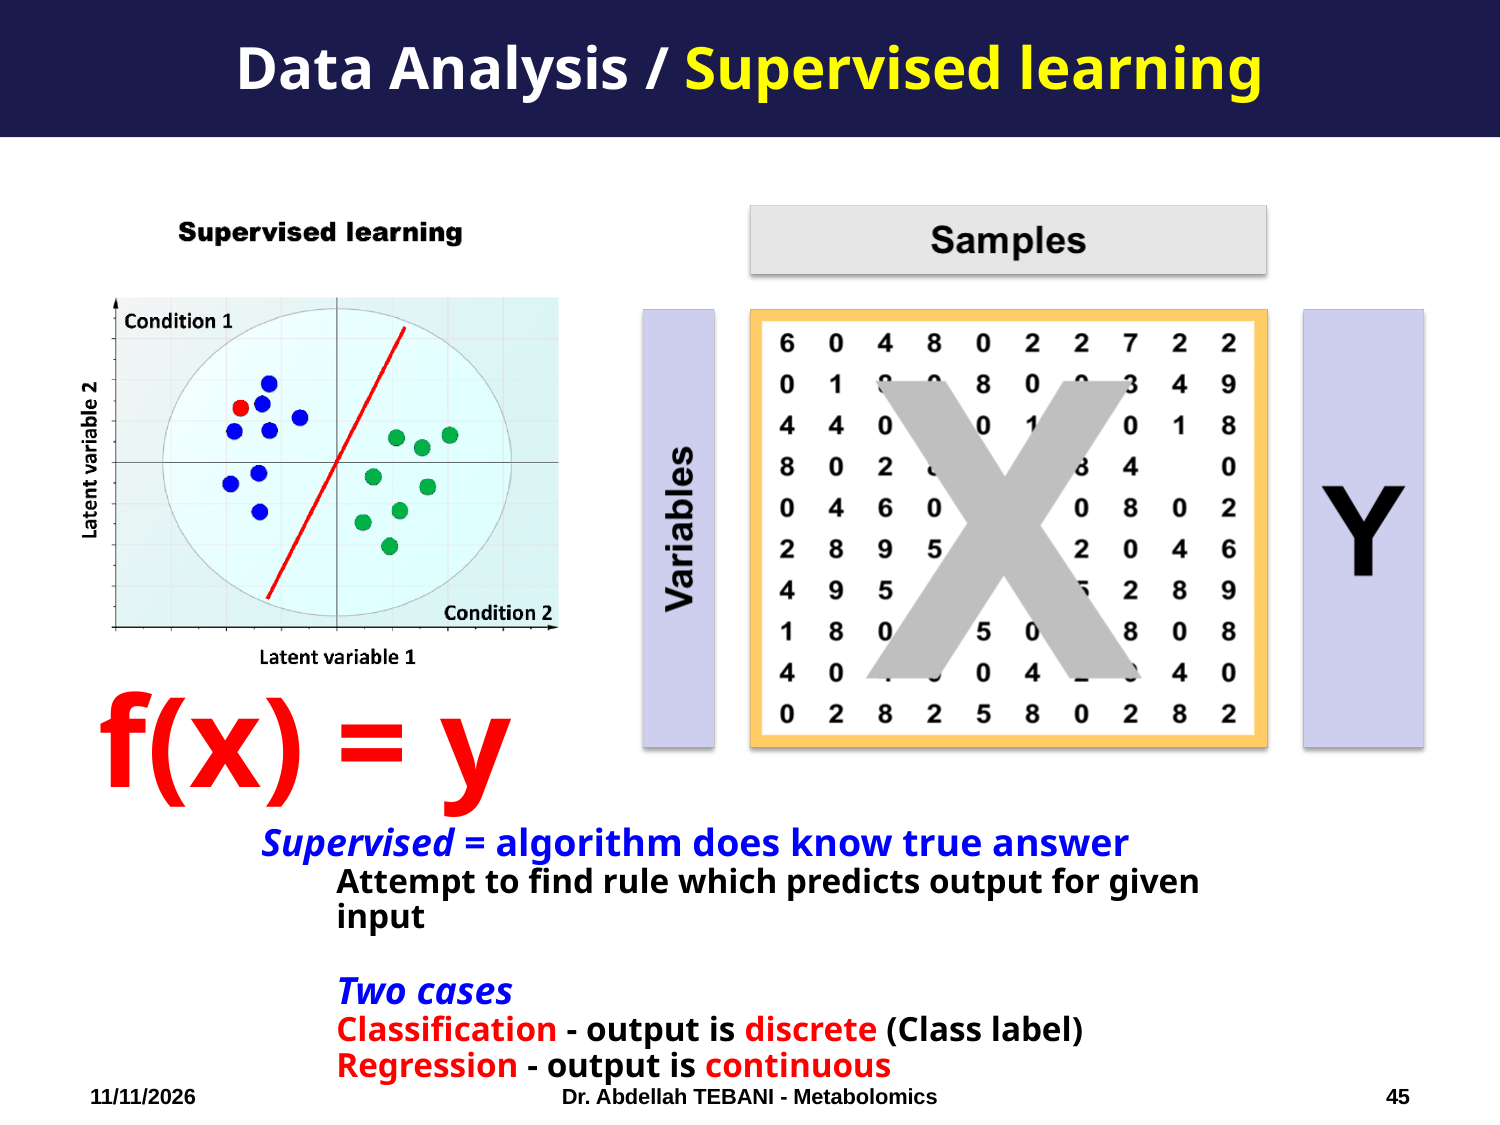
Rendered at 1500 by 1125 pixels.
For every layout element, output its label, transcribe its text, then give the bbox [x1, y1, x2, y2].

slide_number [74, 1074, 426, 1125]
picture [616, 149, 1487, 788]
picture [74, 213, 568, 670]
footer Dr. Abdellah TEBANI - Metabolomics [512, 1092, 988, 1125]
slide_number 45 [1074, 1074, 1426, 1125]
text_box [25, 138, 1385, 421]
text_box f(x) = y [0, 654, 612, 820]
text_box Data Analysis / Supervised learning [0, 0, 1500, 138]
text_box Supervised = algorithm does know true answer Attempt to find rule which predicts output for given input Two cases Classification - output is discrete (Class label) Regression - output is continuous [246, 816, 1281, 1092]
